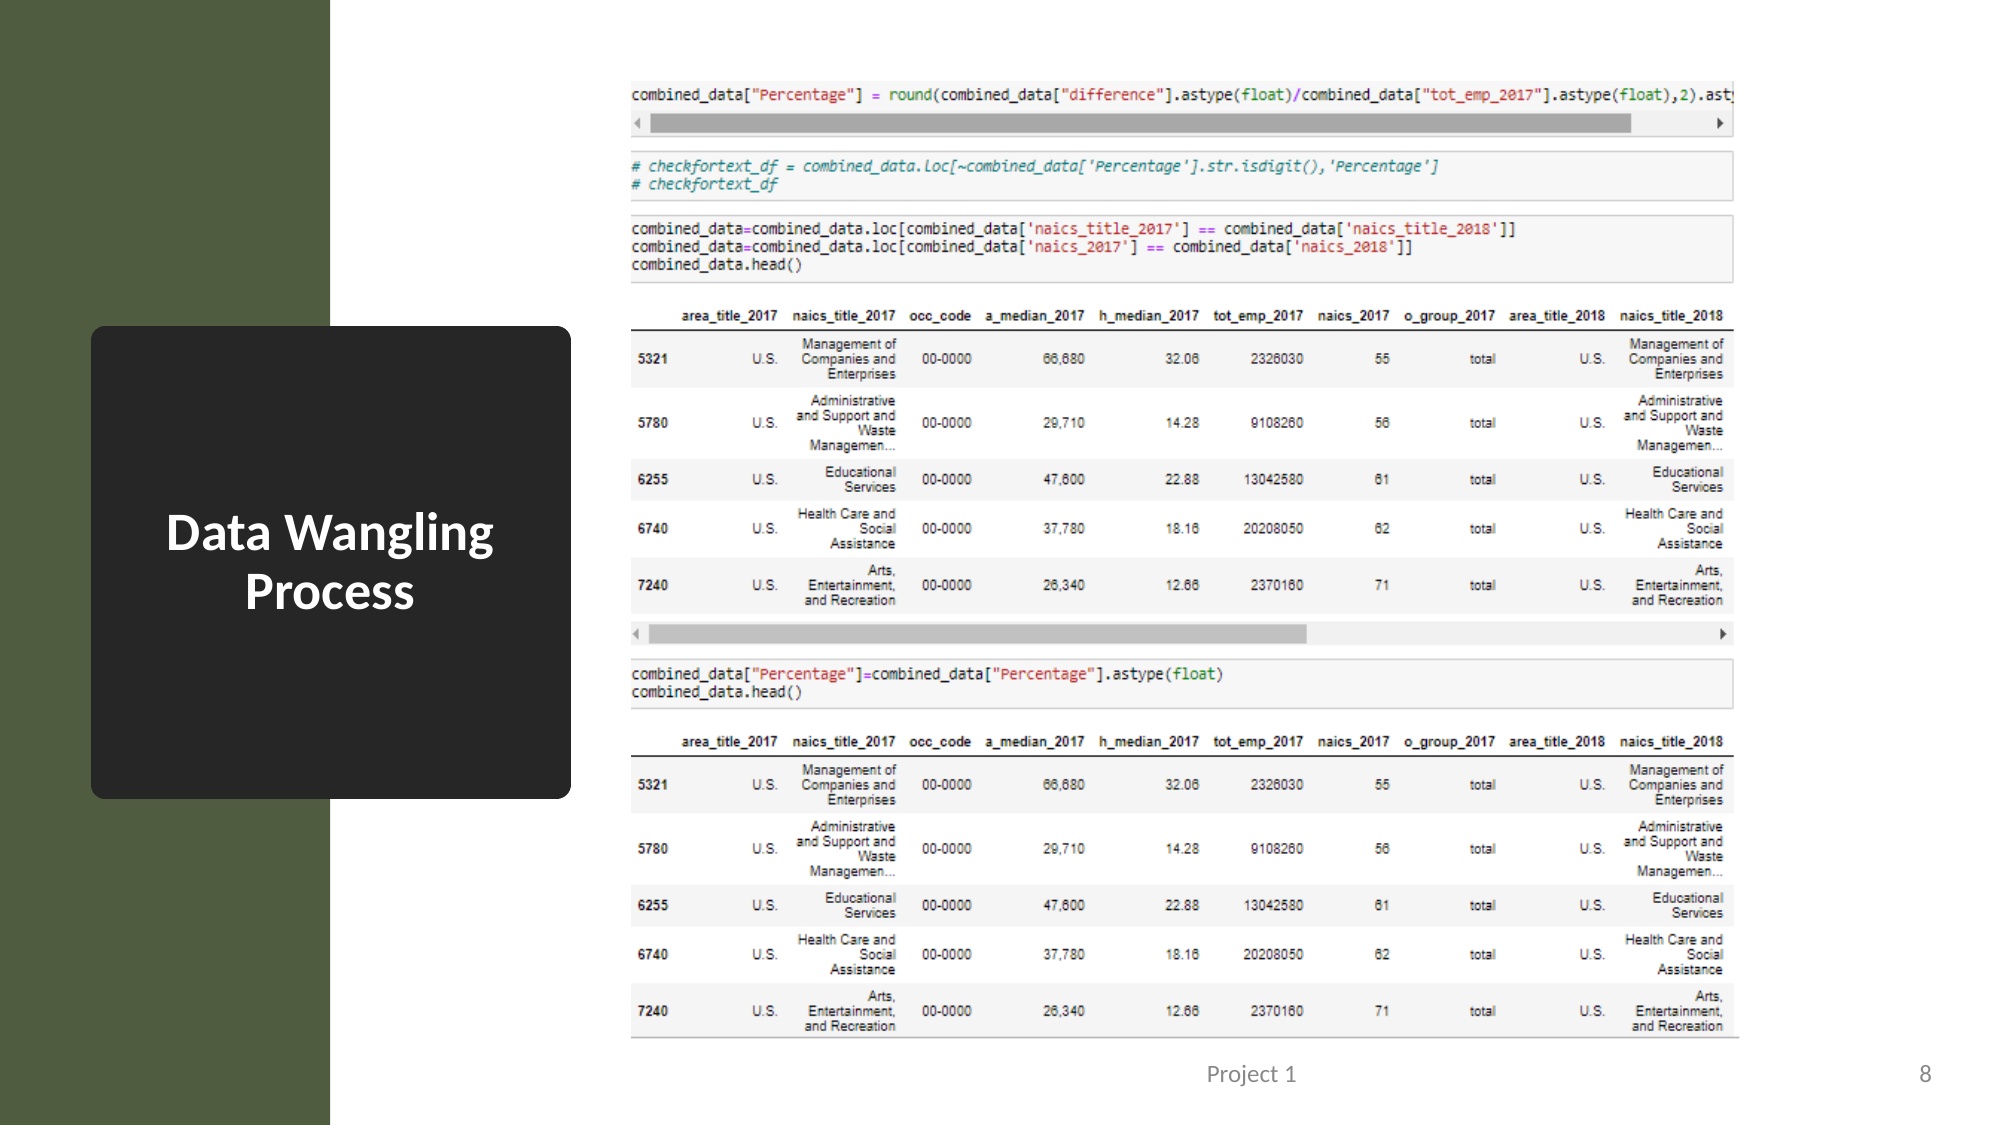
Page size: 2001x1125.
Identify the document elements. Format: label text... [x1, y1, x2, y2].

footer Project 1 [675, 1042, 1829, 1103]
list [631, 81, 1740, 1040]
title Data Wangling Process [105, 340, 557, 785]
text_box [0, 0, 331, 1125]
text_box [331, 0, 2000, 1125]
slide_number 8 [1855, 1042, 1948, 1103]
